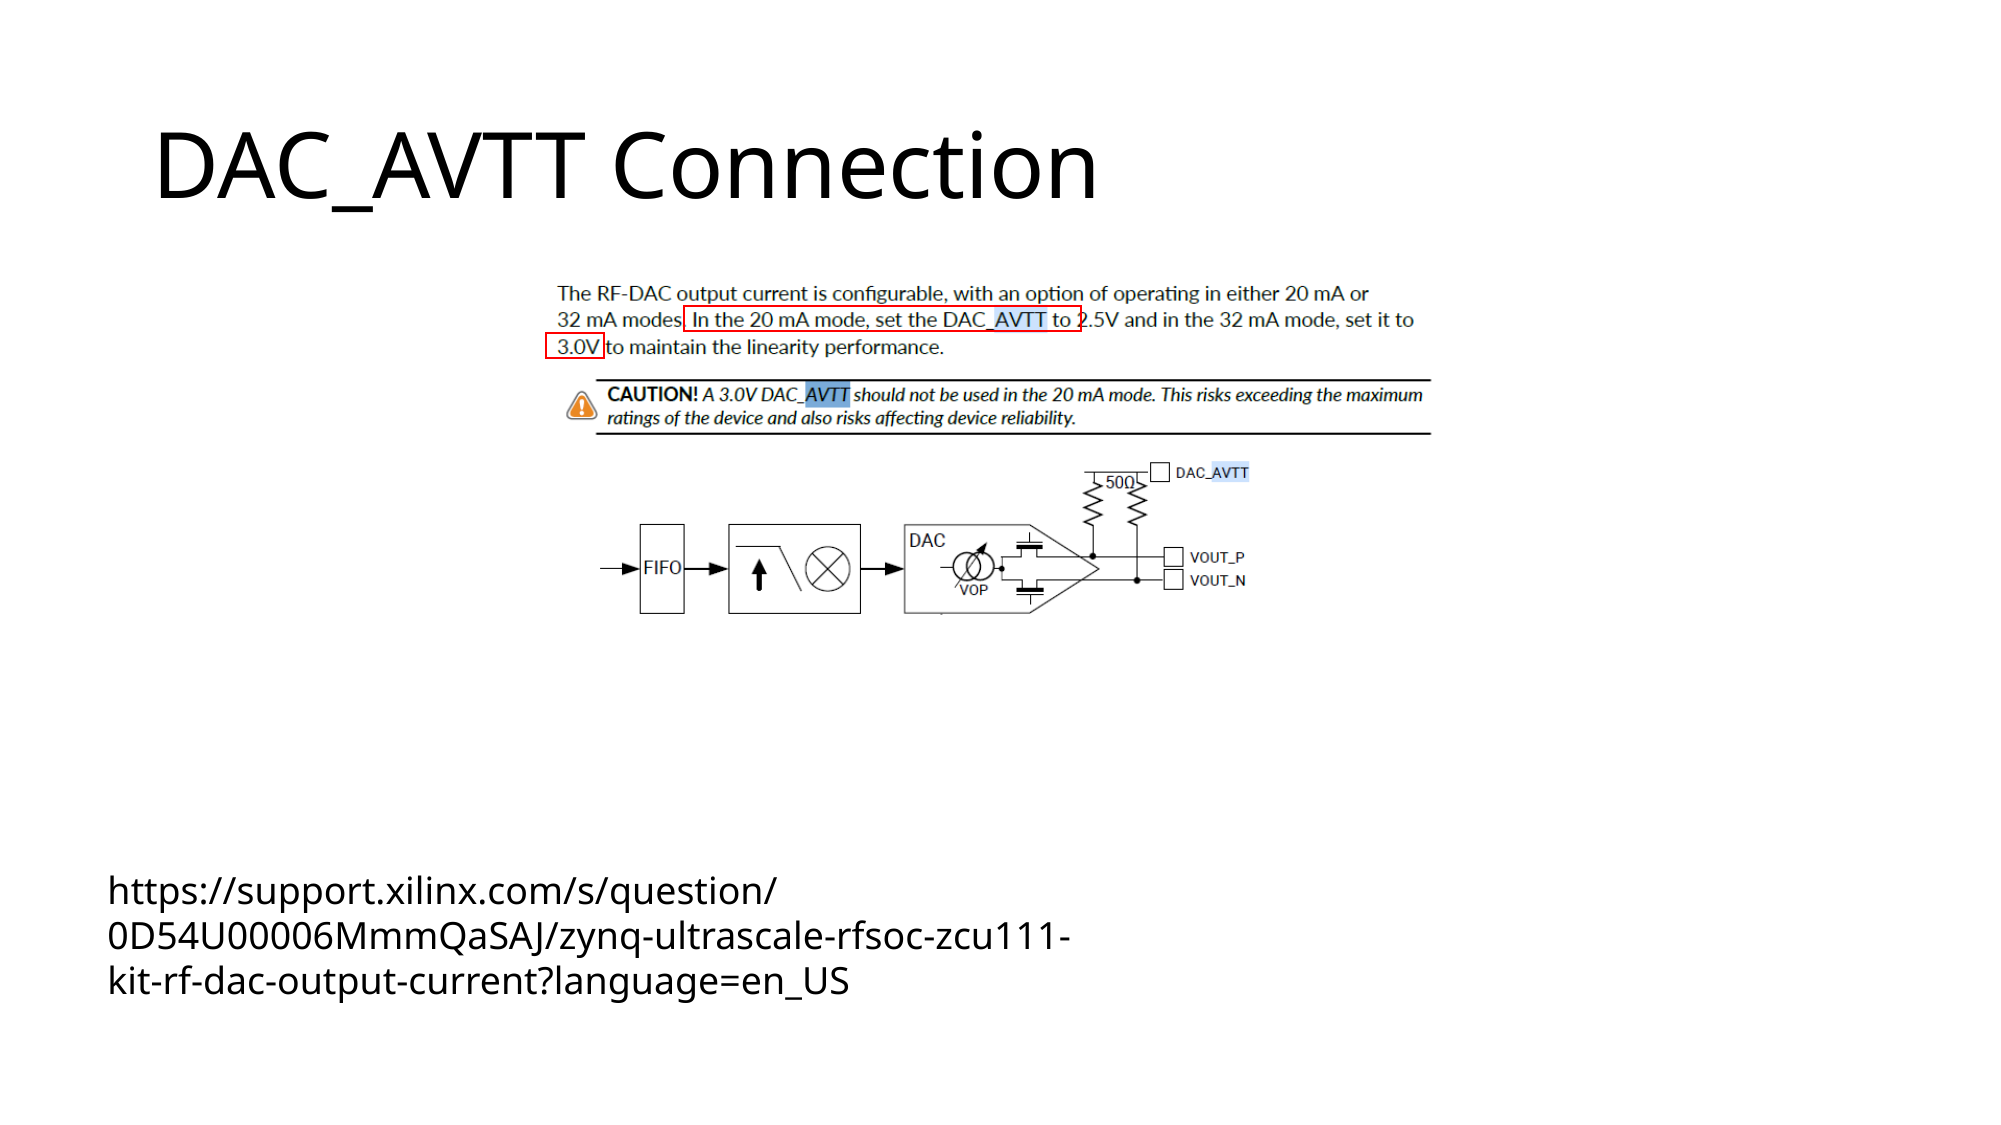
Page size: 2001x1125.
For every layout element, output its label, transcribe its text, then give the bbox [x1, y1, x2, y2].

title DAC_AVTT Connection [137, 59, 1863, 278]
picture [532, 265, 1468, 439]
picture [574, 457, 1291, 615]
text_box https://support.xilinx.com/s/question/0D54U00006MmmQaSAJ/zynq-ultrascale-rfsoc-zcu111-kit-rf-dac-output-current?language=en_US [92, 859, 1093, 1010]
